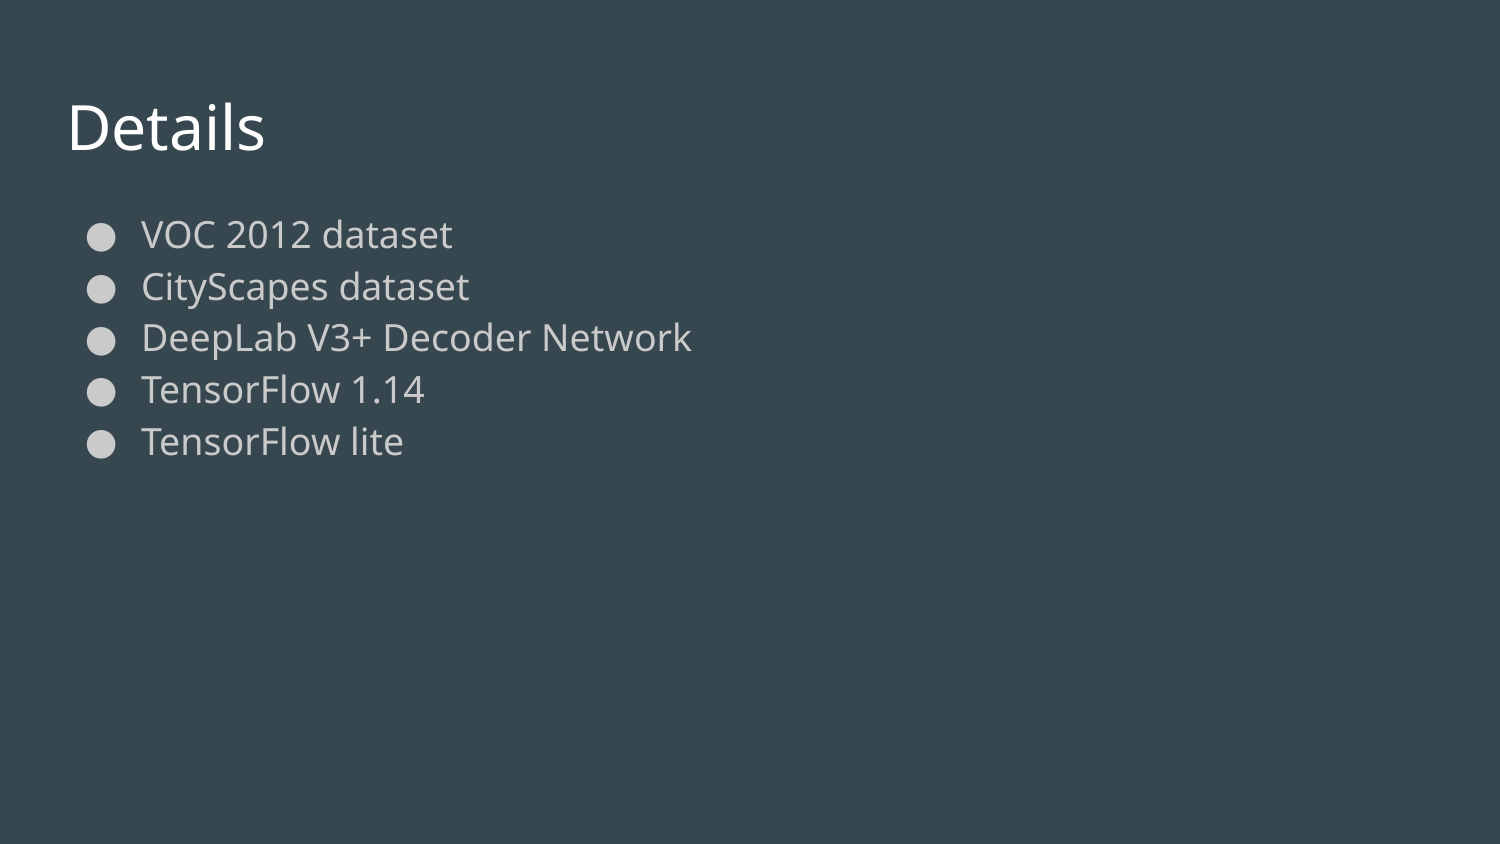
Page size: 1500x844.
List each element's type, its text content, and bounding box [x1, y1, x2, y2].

list VOC 2012 dataset CityScapes dataset DeepLab V3+ Decoder Network TensorFlow 1.14 TensorFlow lite [51, 189, 1449, 750]
title Details [51, 72, 1449, 167]
